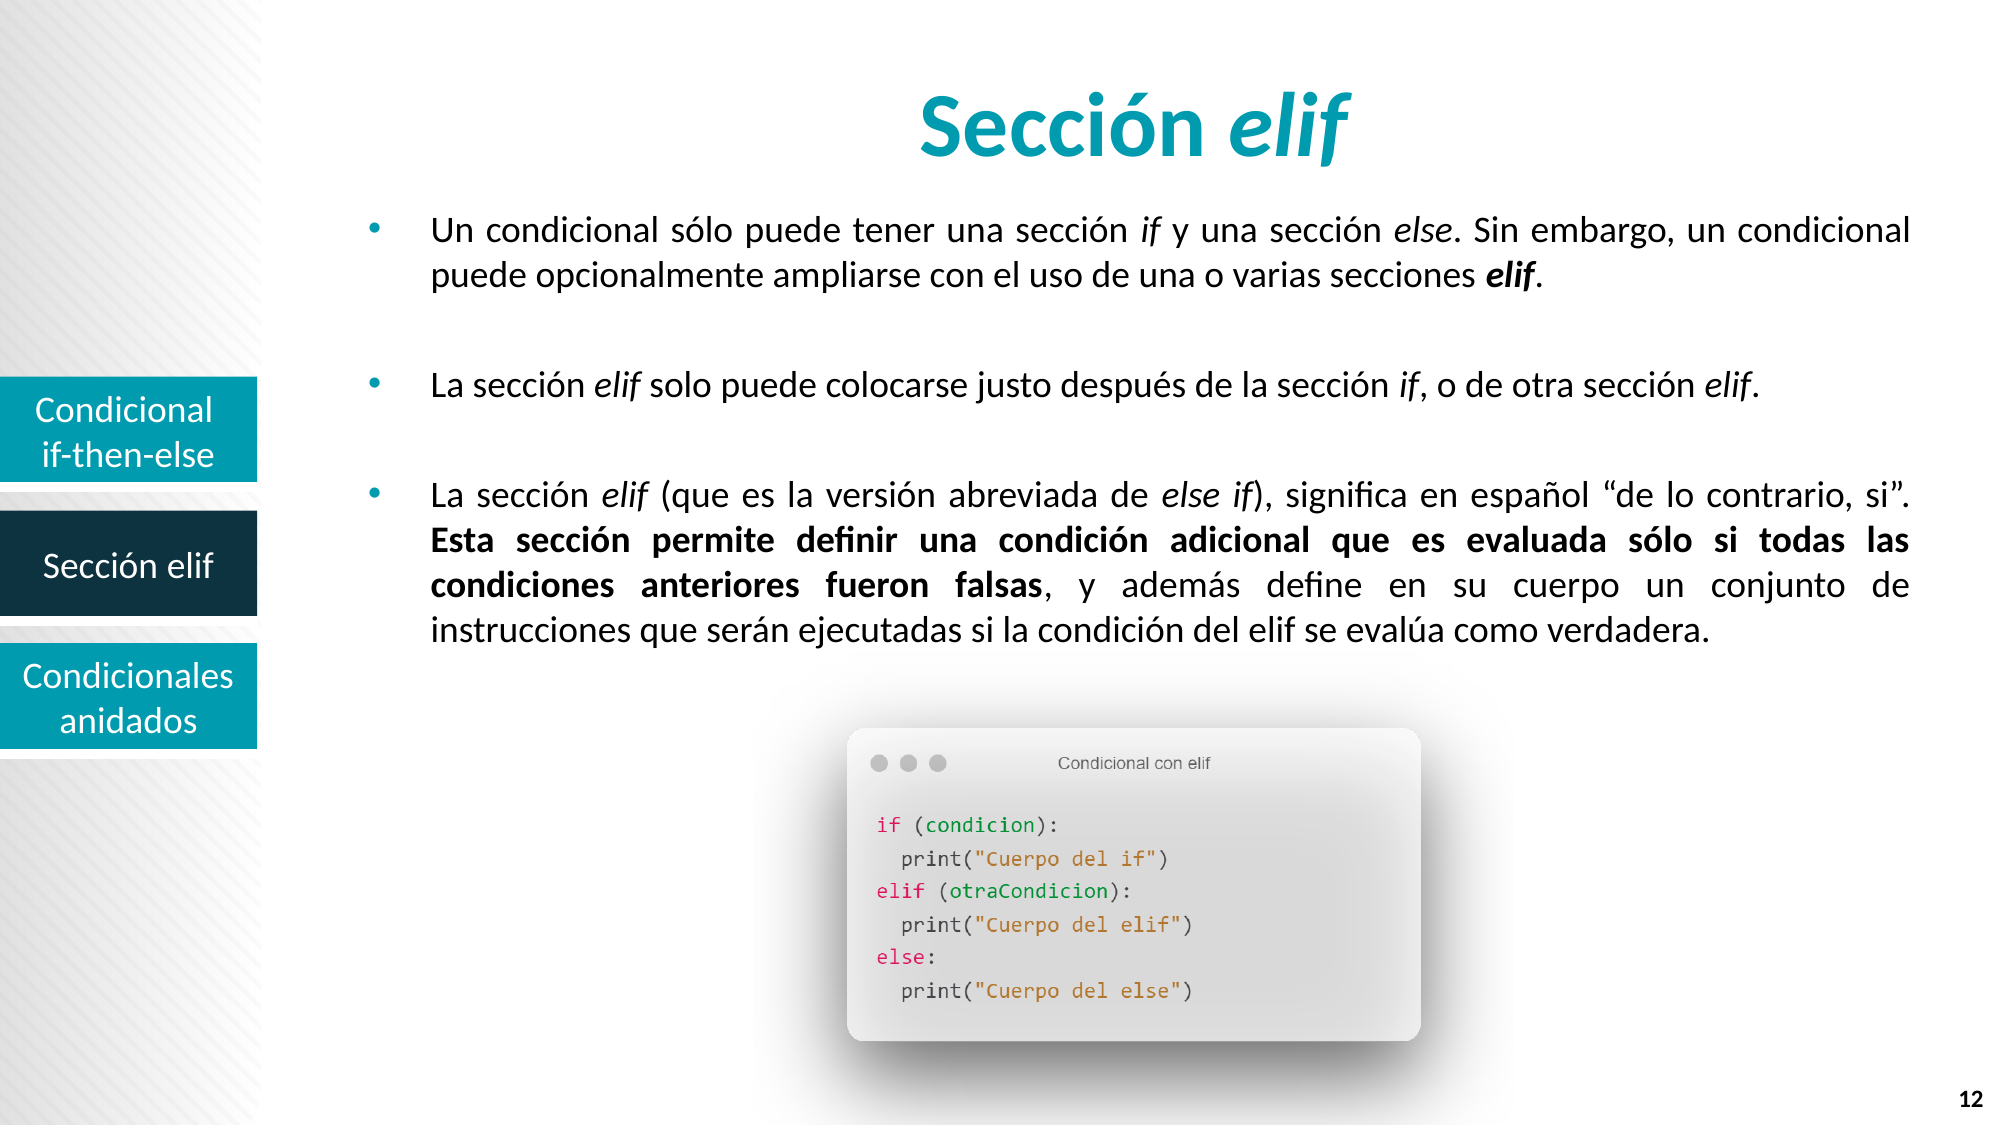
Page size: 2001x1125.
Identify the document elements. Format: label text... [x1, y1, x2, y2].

picture [753, 634, 1514, 1125]
slide_number 12 [1921, 1072, 2000, 1124]
title Sección elif [340, 36, 1927, 197]
text_box Un condicional sólo puede tener una sección if y una sección else. Sin embargo, un condicional puede opcionalmente ampliarse con el uso de una o varias secciones elif. La sección elif solo puede colocarse justo después de la sección if, o de otra sección elif. La sección elif (que es la versión abreviada de else if), significa en español “de lo contrario, si”. Esta sección permite definir una condición adicional que es evaluada sólo si todas las condiciones anteriores fueron falsas, y además define en su cuerpo un conjunto de instrucciones que serán ejecutadas si la condición del elif se evalúa como verdadera. [340, 197, 1927, 963]
